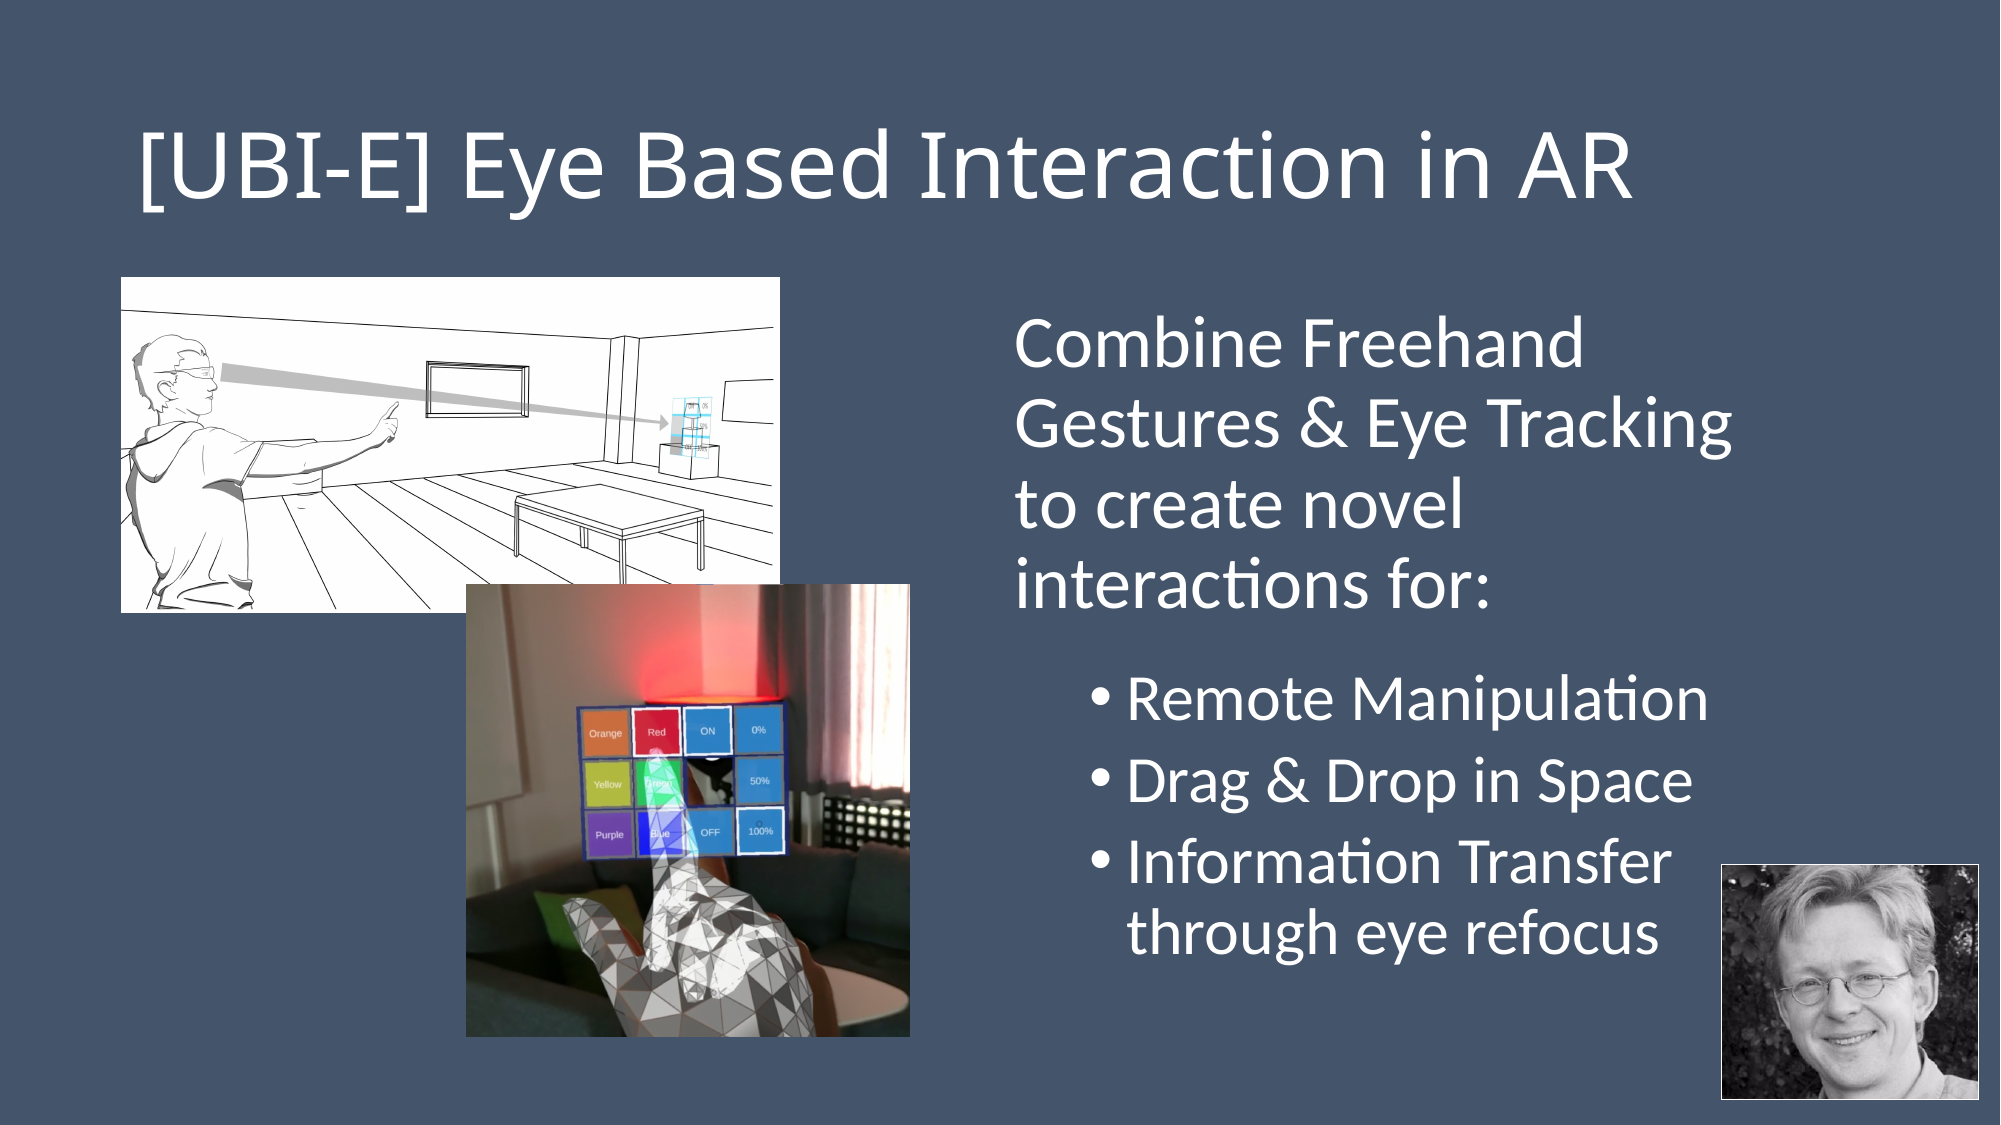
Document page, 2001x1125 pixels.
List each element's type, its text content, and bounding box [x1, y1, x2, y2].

picture [1721, 864, 1979, 1100]
picture [121, 277, 910, 1037]
title [UBI-E] Eye Based Interaction in AR [121, 59, 1899, 278]
list Combine Freehand Gestures & Eye Tracking to create novel interactions for: Remote Manipulation Drag & Drop in Space Information Transfer through eye refocus [999, 296, 1818, 982]
